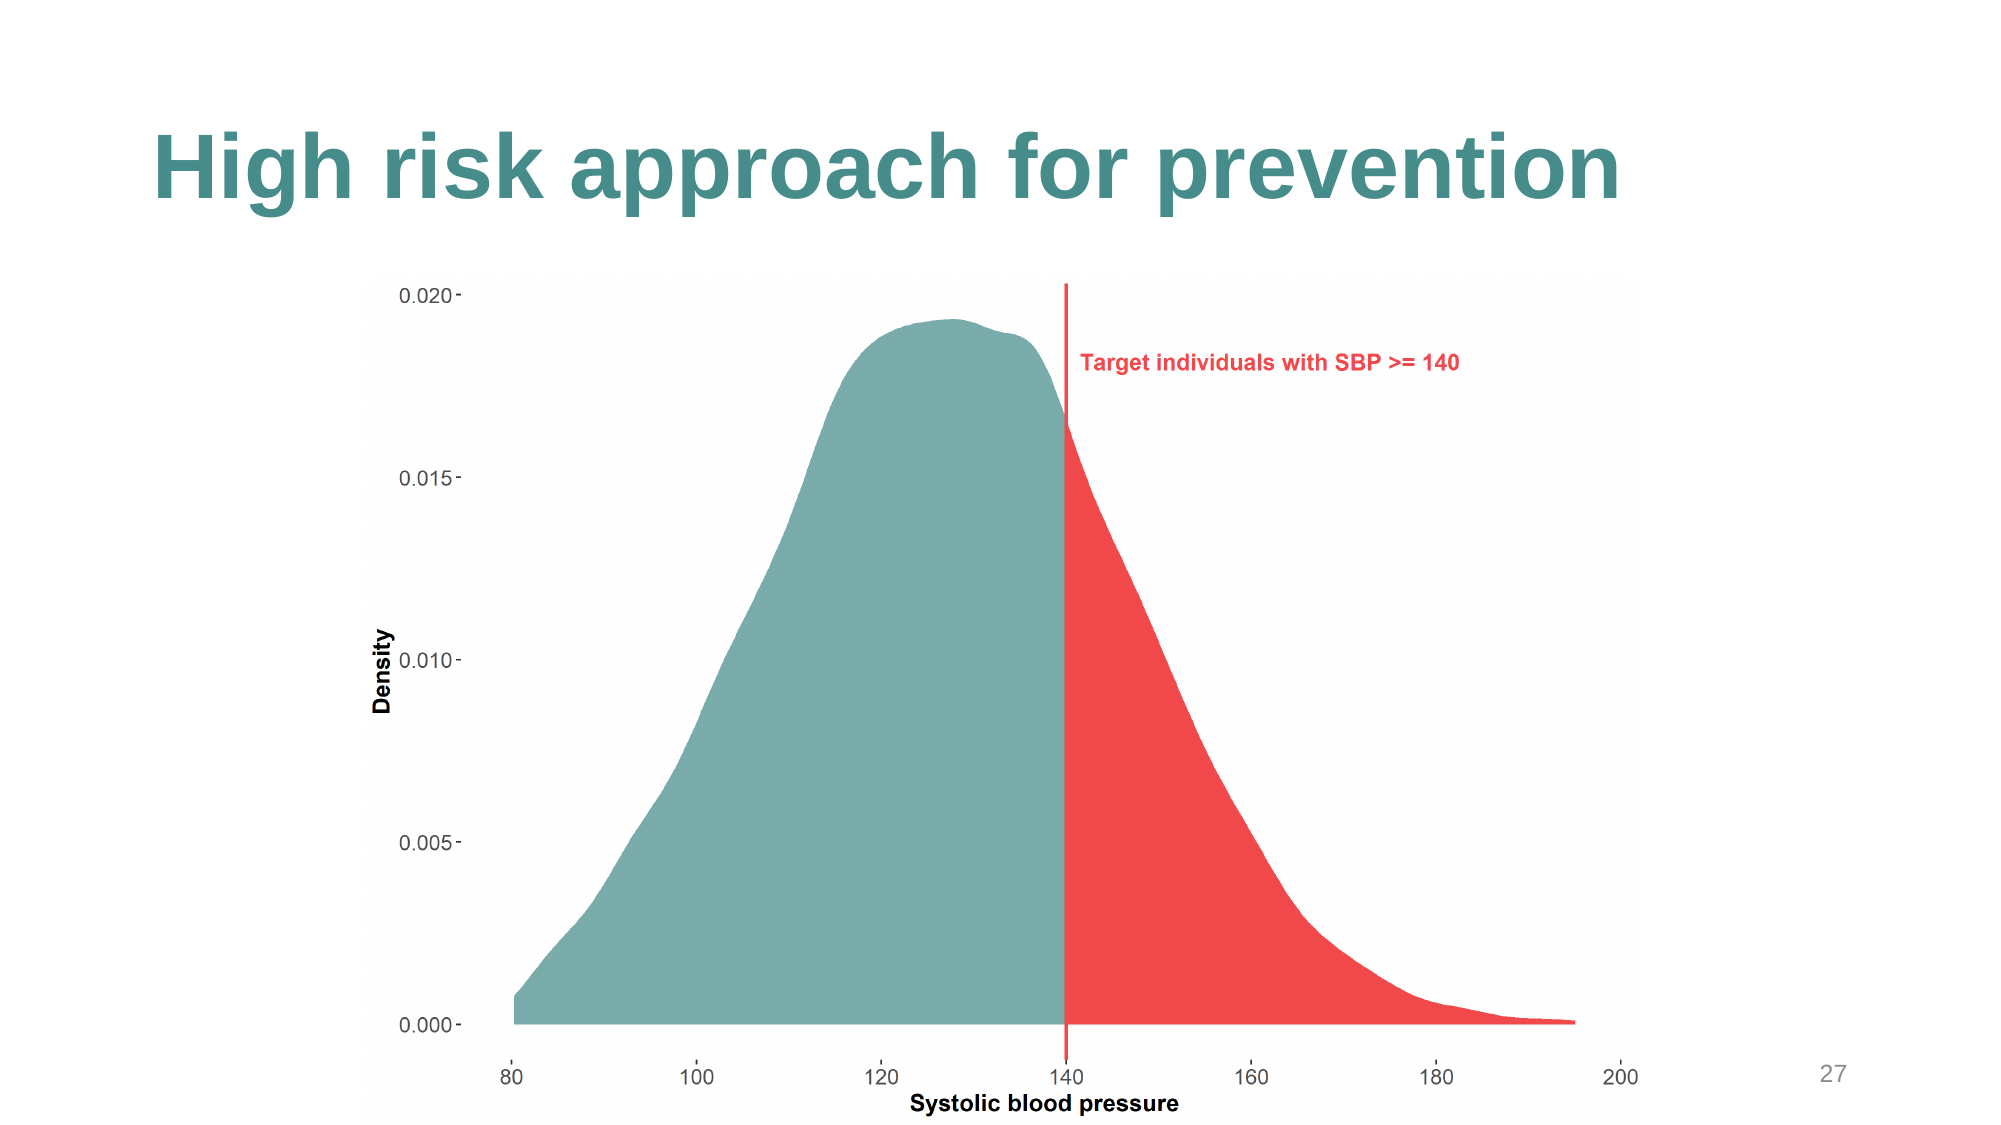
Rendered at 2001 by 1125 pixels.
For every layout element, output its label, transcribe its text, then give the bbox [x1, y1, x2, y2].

title High risk approach for prevention [137, 59, 1863, 278]
picture [362, 274, 1638, 1125]
slide_number 27 [1638, 1042, 1863, 1103]
